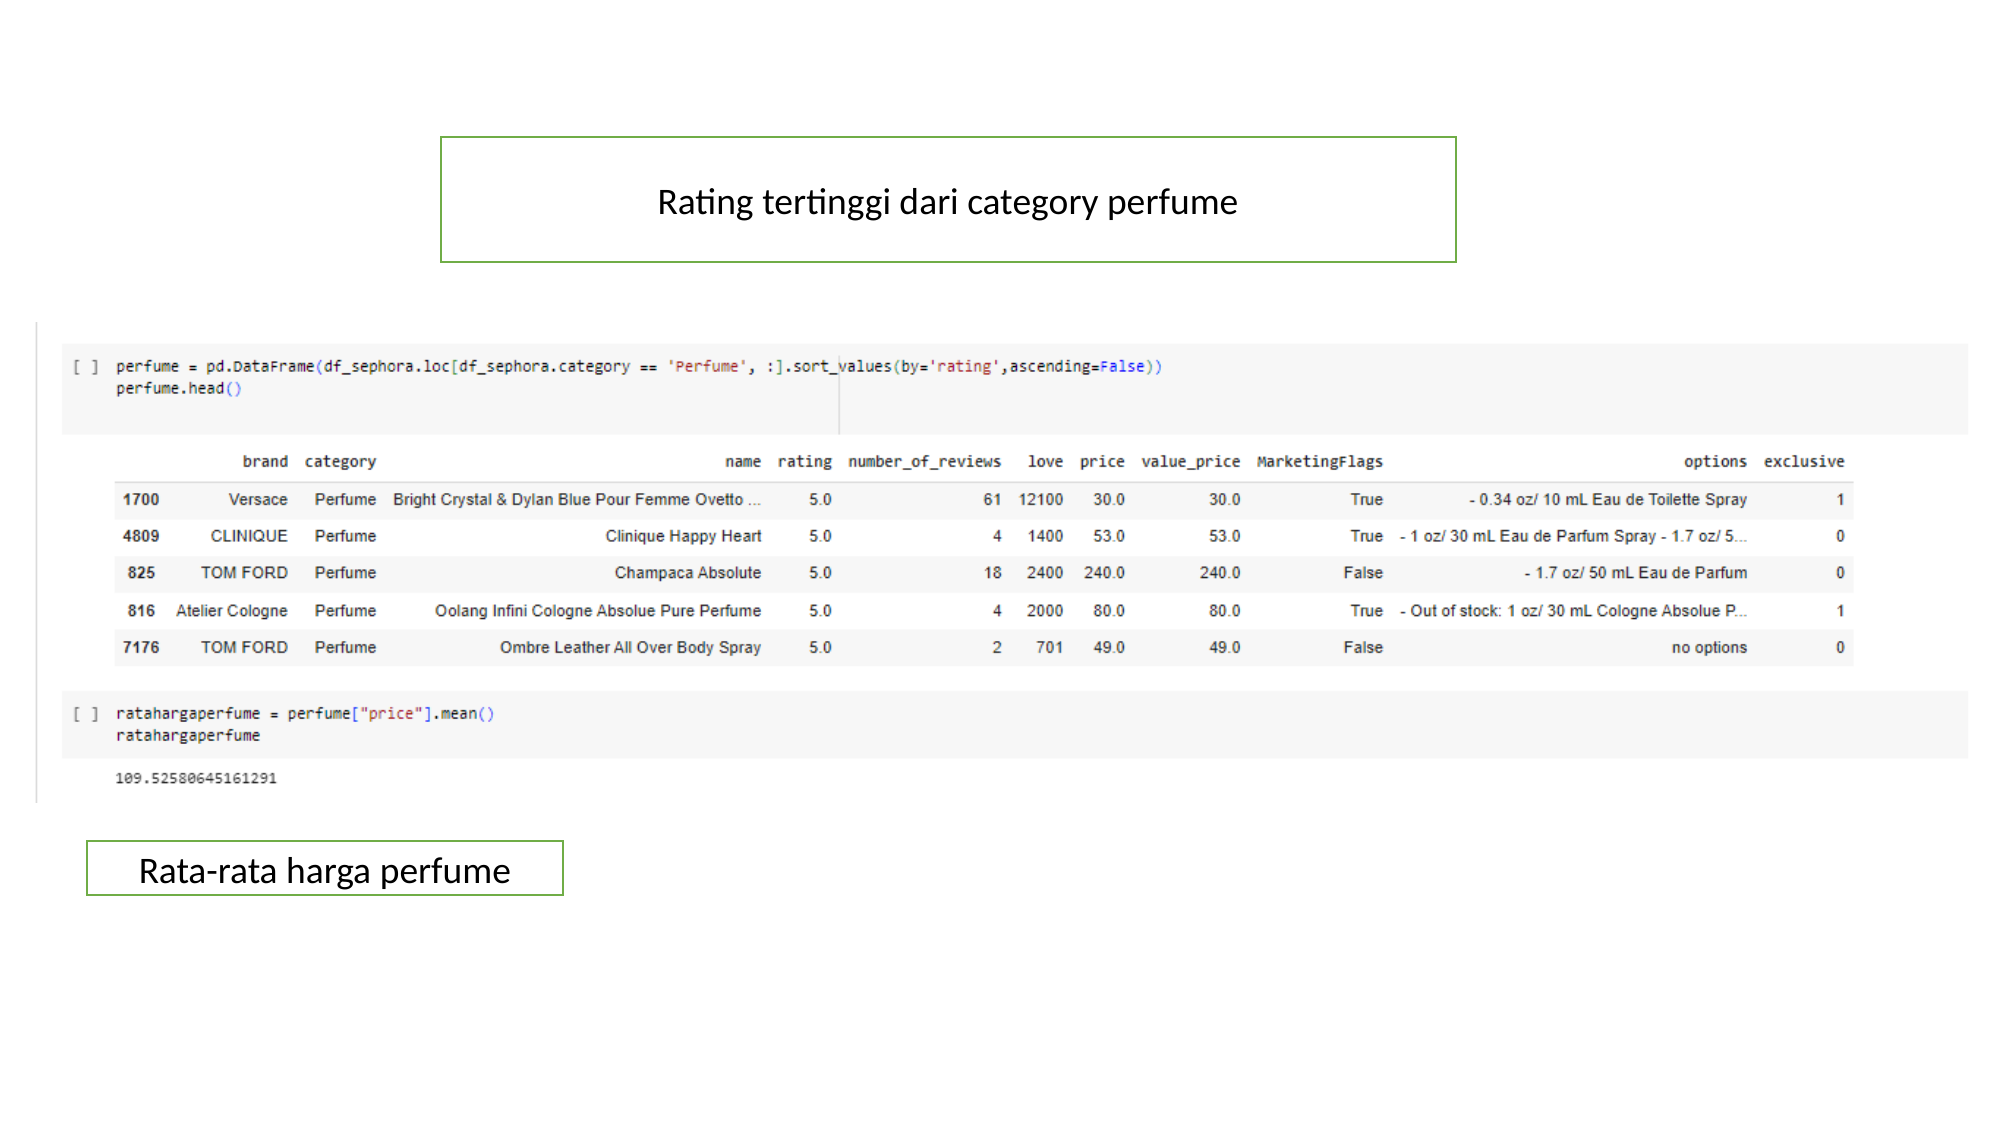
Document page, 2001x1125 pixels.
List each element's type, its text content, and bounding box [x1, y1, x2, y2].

picture [31, 322, 1969, 803]
text_box Rata-rata harga perfume [86, 840, 564, 896]
text_box Rating tertinggi dari category perfume [440, 136, 1457, 263]
